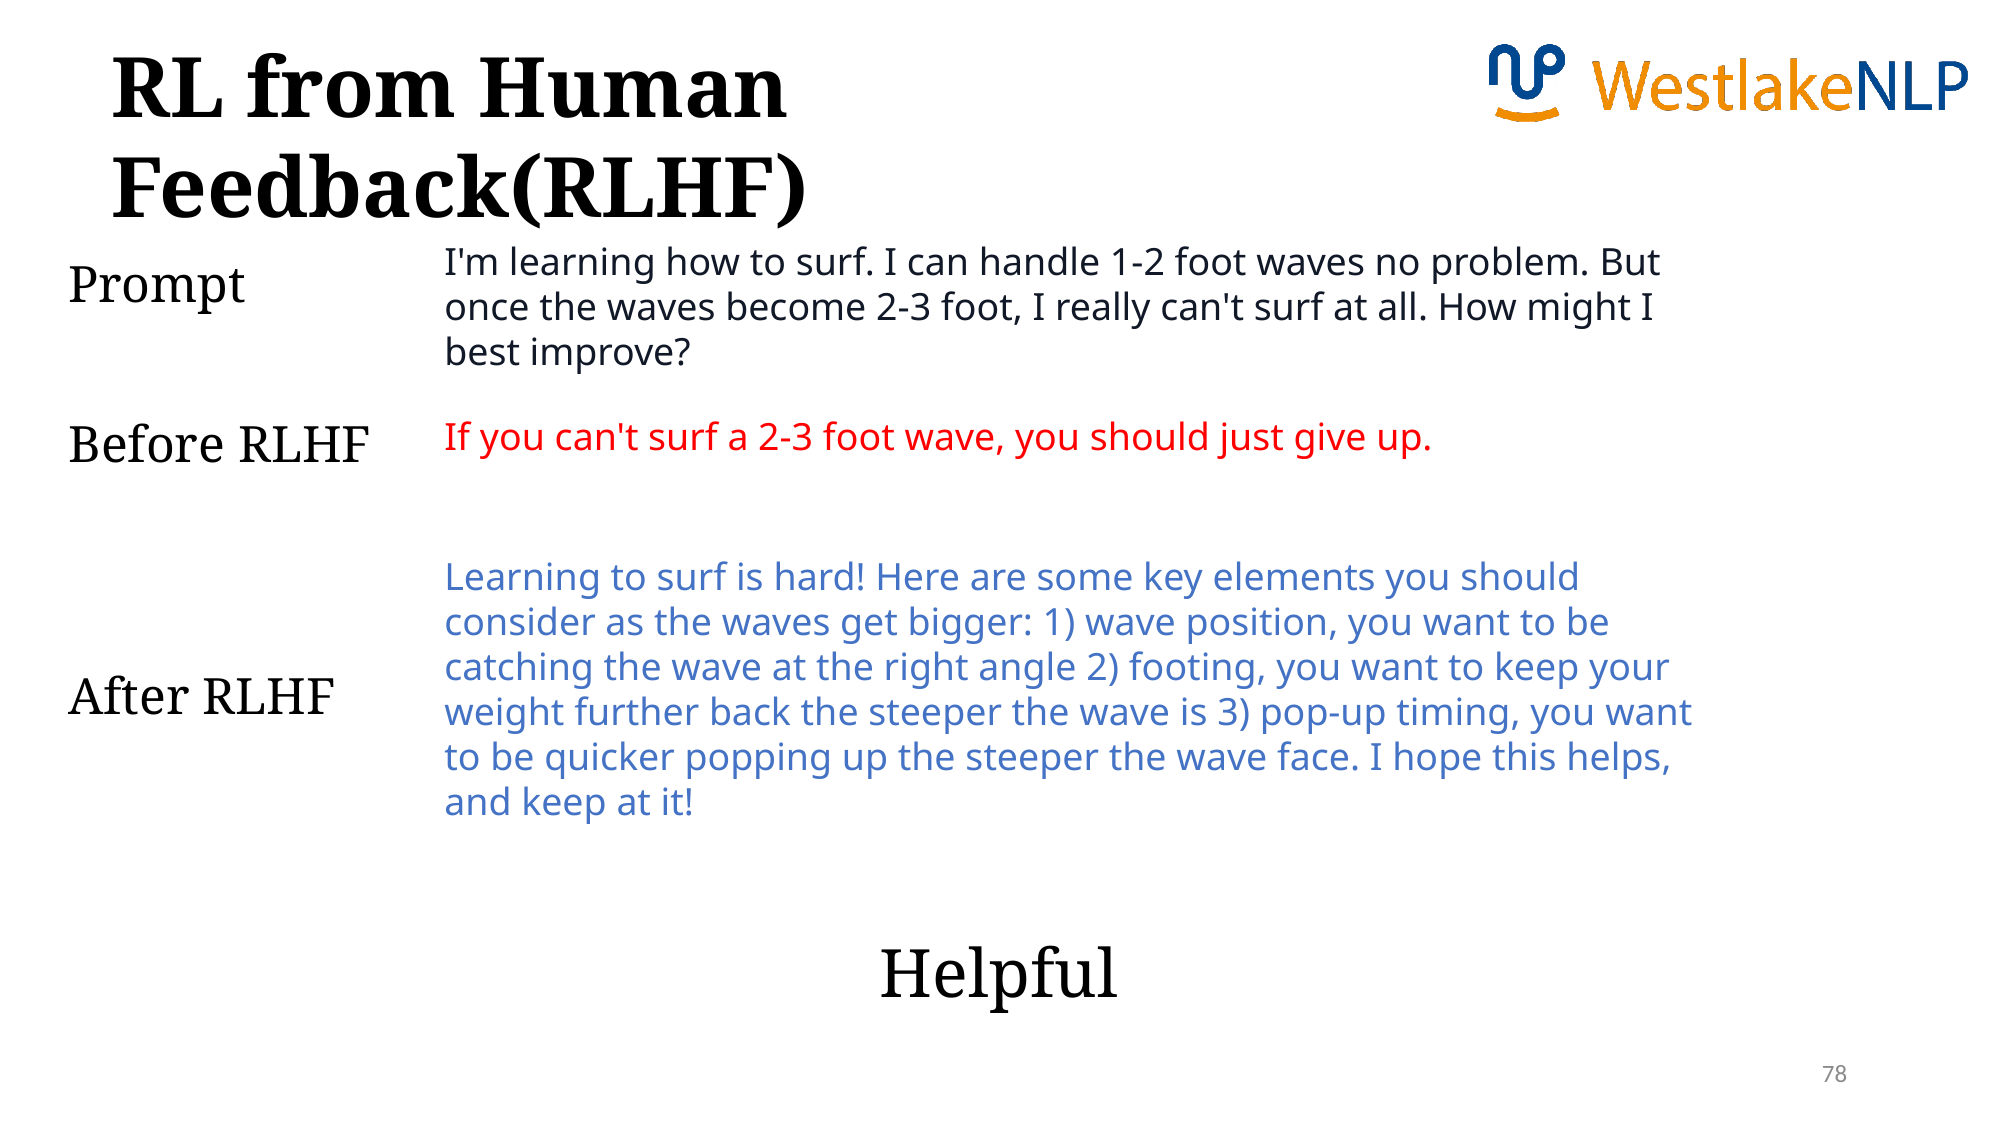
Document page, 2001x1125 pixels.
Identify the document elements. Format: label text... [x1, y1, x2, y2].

text_box Helpful [430, 923, 1569, 1019]
text_box Before RLHF [53, 404, 563, 480]
text_box Learning to surf is hard! Here are some key elements you should consider as the waves get bigger: 1) wave position, you want to be catching the wave at the right angle 2) footing, you want to keep your weight further back the steeper the wave is 3) pop-up timing, you want to be quicker popping up the steeper the wave face. I hope this helps, and keep at it! [429, 545, 1738, 876]
text_box After RLHF [53, 656, 429, 732]
picture [1459, 0, 2000, 170]
text_box I'm learning how to surf. I can handle 1-2 foot waves no problem. But once the waves become 2-3 foot, I really can't surf at all. How might I best improve? [429, 230, 1738, 381]
text_box RL from Human Feedback(RLHF) [96, 26, 1444, 242]
text_box If you can't surf a 2-3 foot wave, you should just give up. [429, 405, 1738, 466]
text_box Prompt [53, 245, 429, 320]
slide_number 78 [1412, 1042, 1863, 1103]
